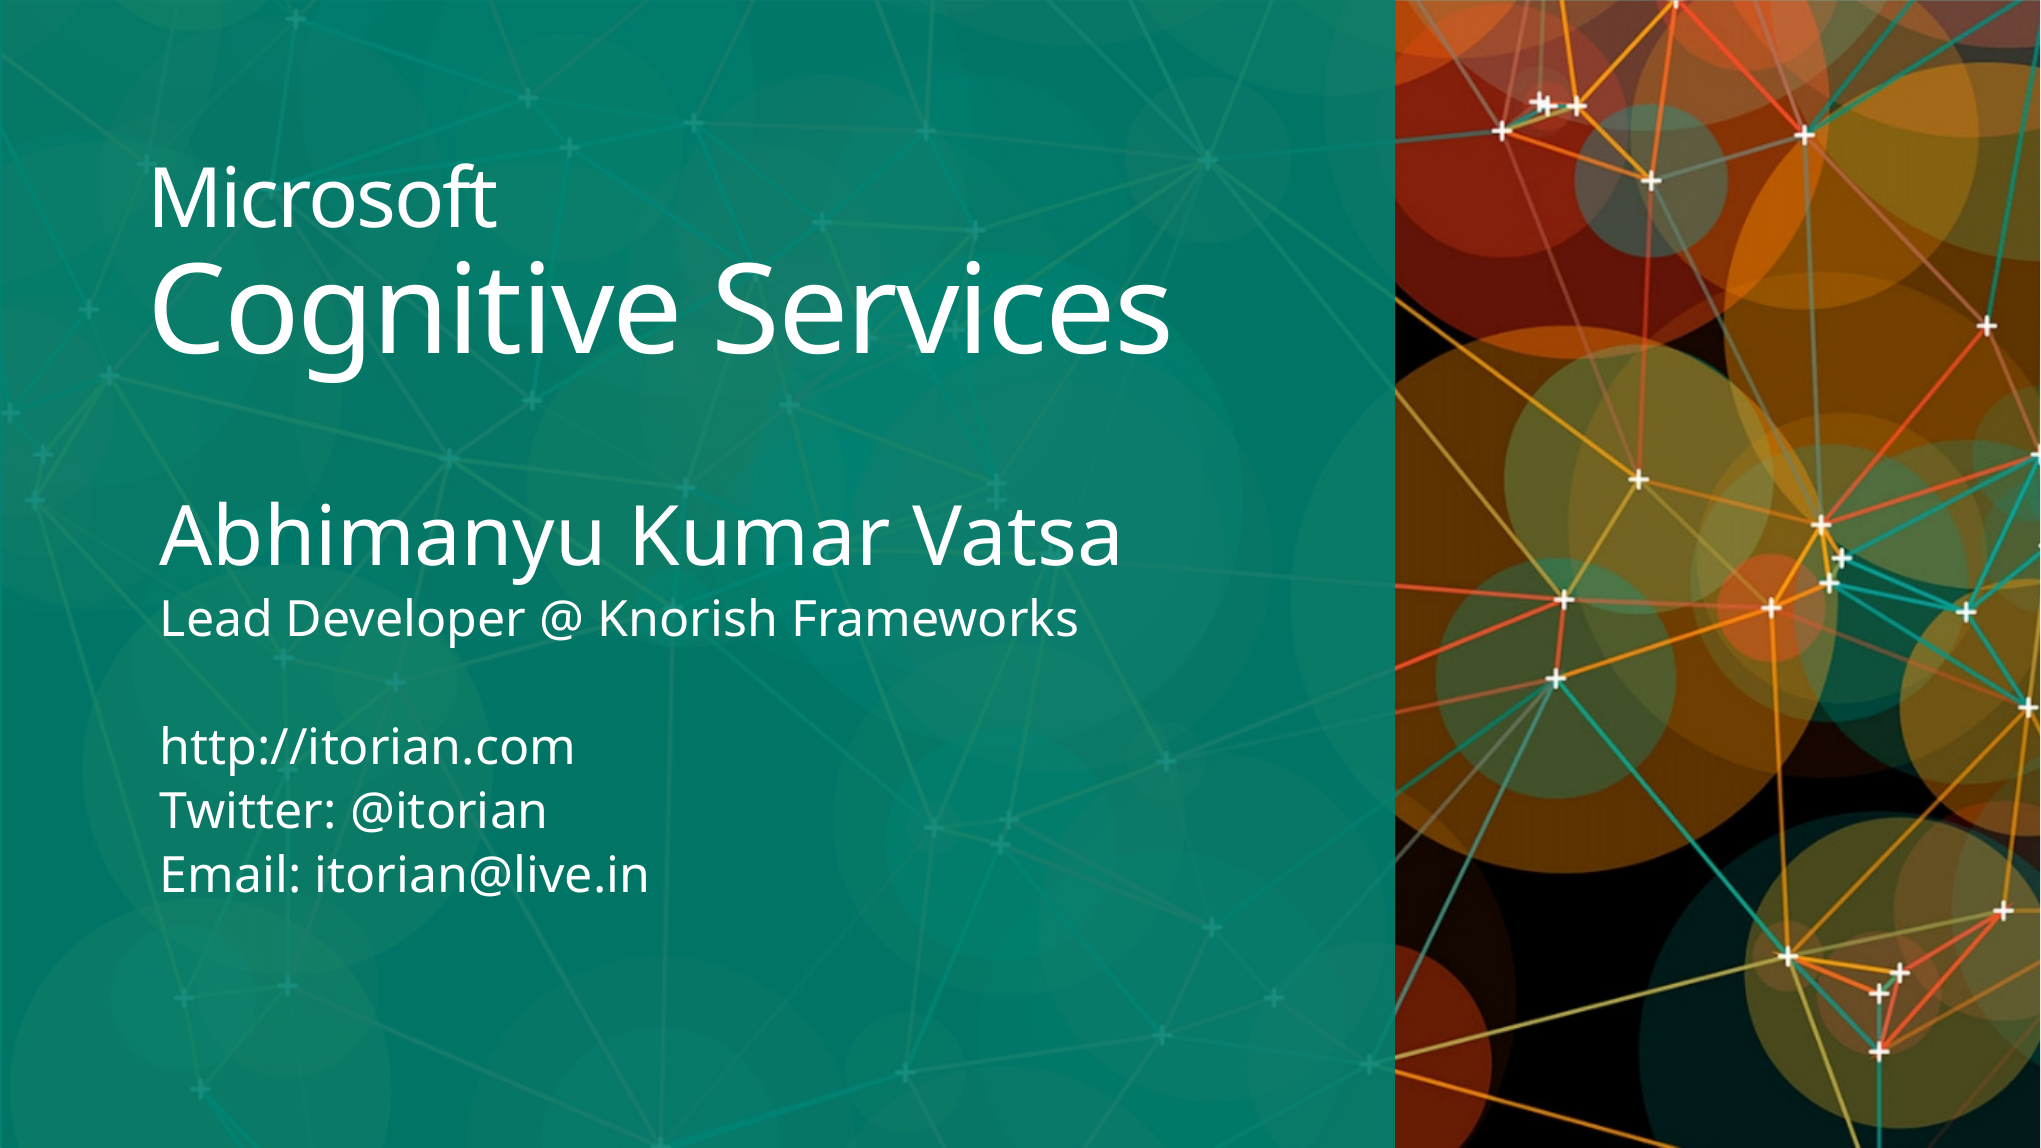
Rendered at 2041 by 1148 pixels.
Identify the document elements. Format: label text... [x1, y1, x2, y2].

text_box Abhimanyu Kumar Vatsa Lead Developer @ Knorish Frameworks http://itorian.com Twitter: @itorian Email: itorian@live.in [144, 486, 1195, 961]
picture [1396, 1, 2041, 1148]
text_box Microsoft Cognitive Services [132, 148, 1208, 449]
